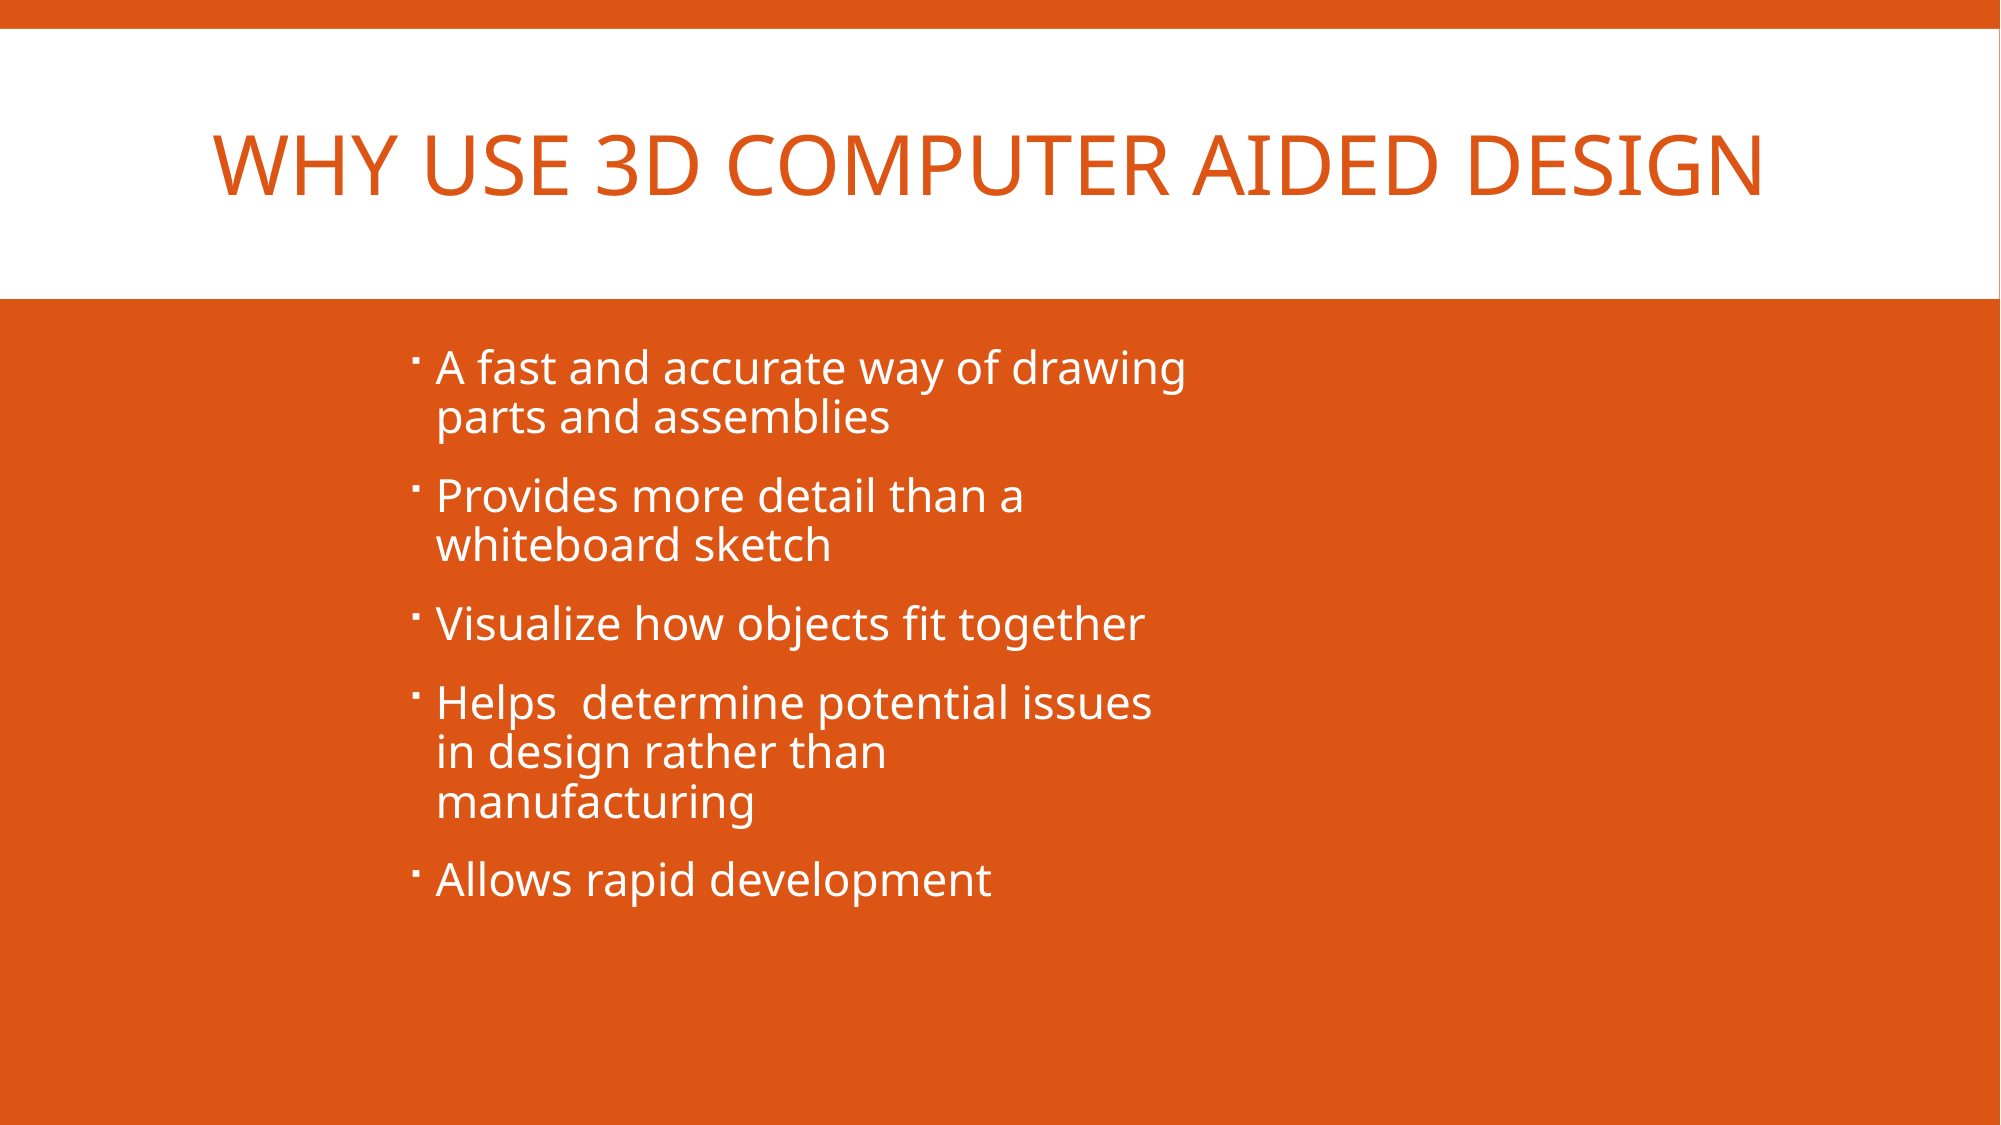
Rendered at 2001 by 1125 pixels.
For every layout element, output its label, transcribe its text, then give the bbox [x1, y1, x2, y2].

list A fast and accurate way of drawing parts and assemblies Provides more detail than a whiteboard sketch Visualize how objects fit together Helps determine potential issues in design rather than manufacturing Allows rapid development [390, 337, 1210, 1083]
title Why use 3D Computer Aided Design [197, 46, 1851, 295]
